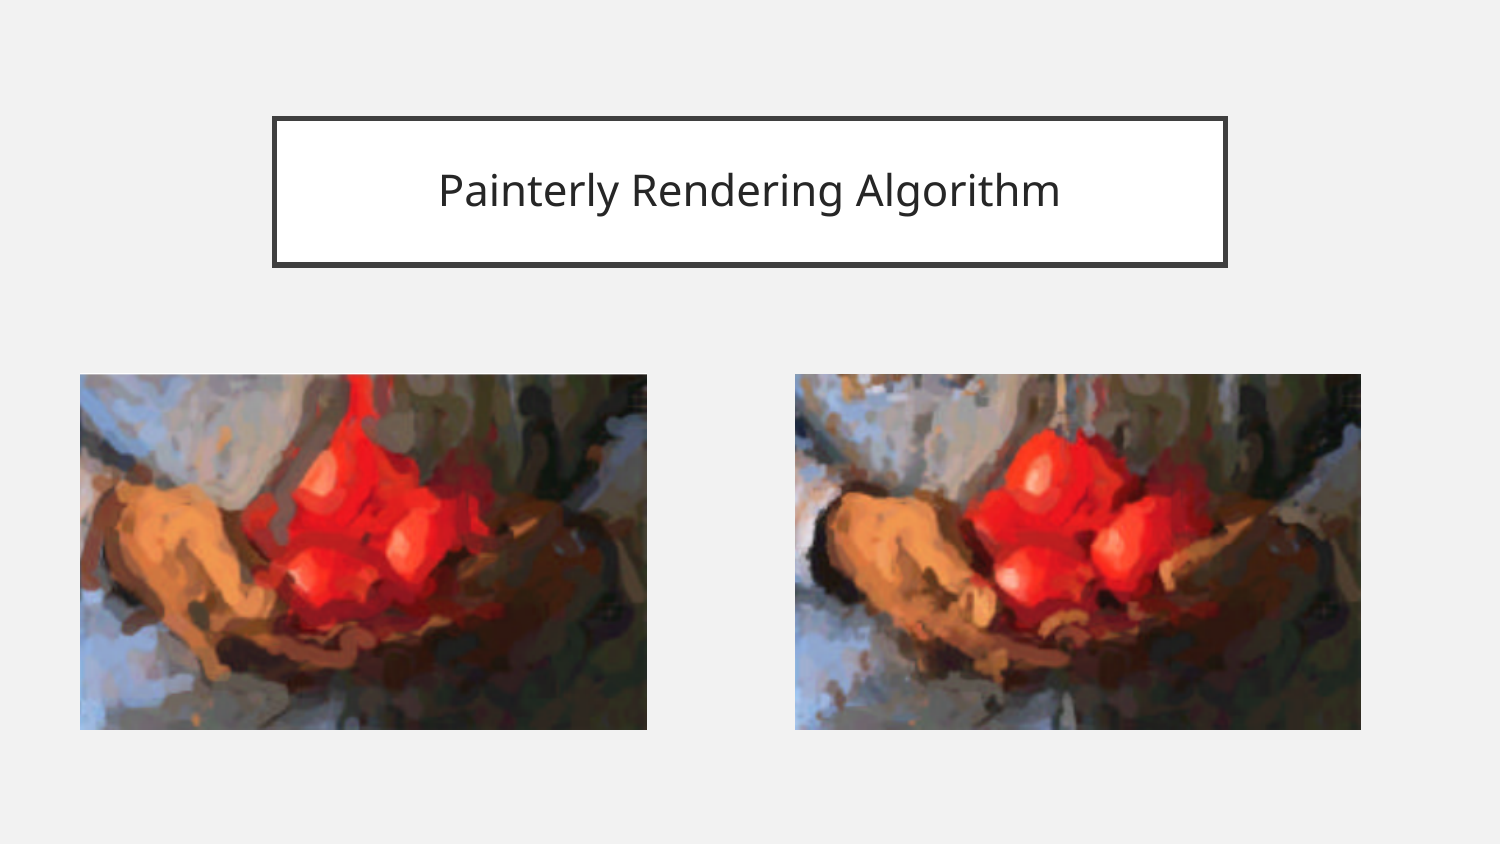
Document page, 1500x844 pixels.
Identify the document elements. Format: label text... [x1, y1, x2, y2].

title Painterly Rendering Algorithm [272, 116, 1228, 268]
picture [80, 373, 647, 731]
picture [794, 374, 1362, 730]
